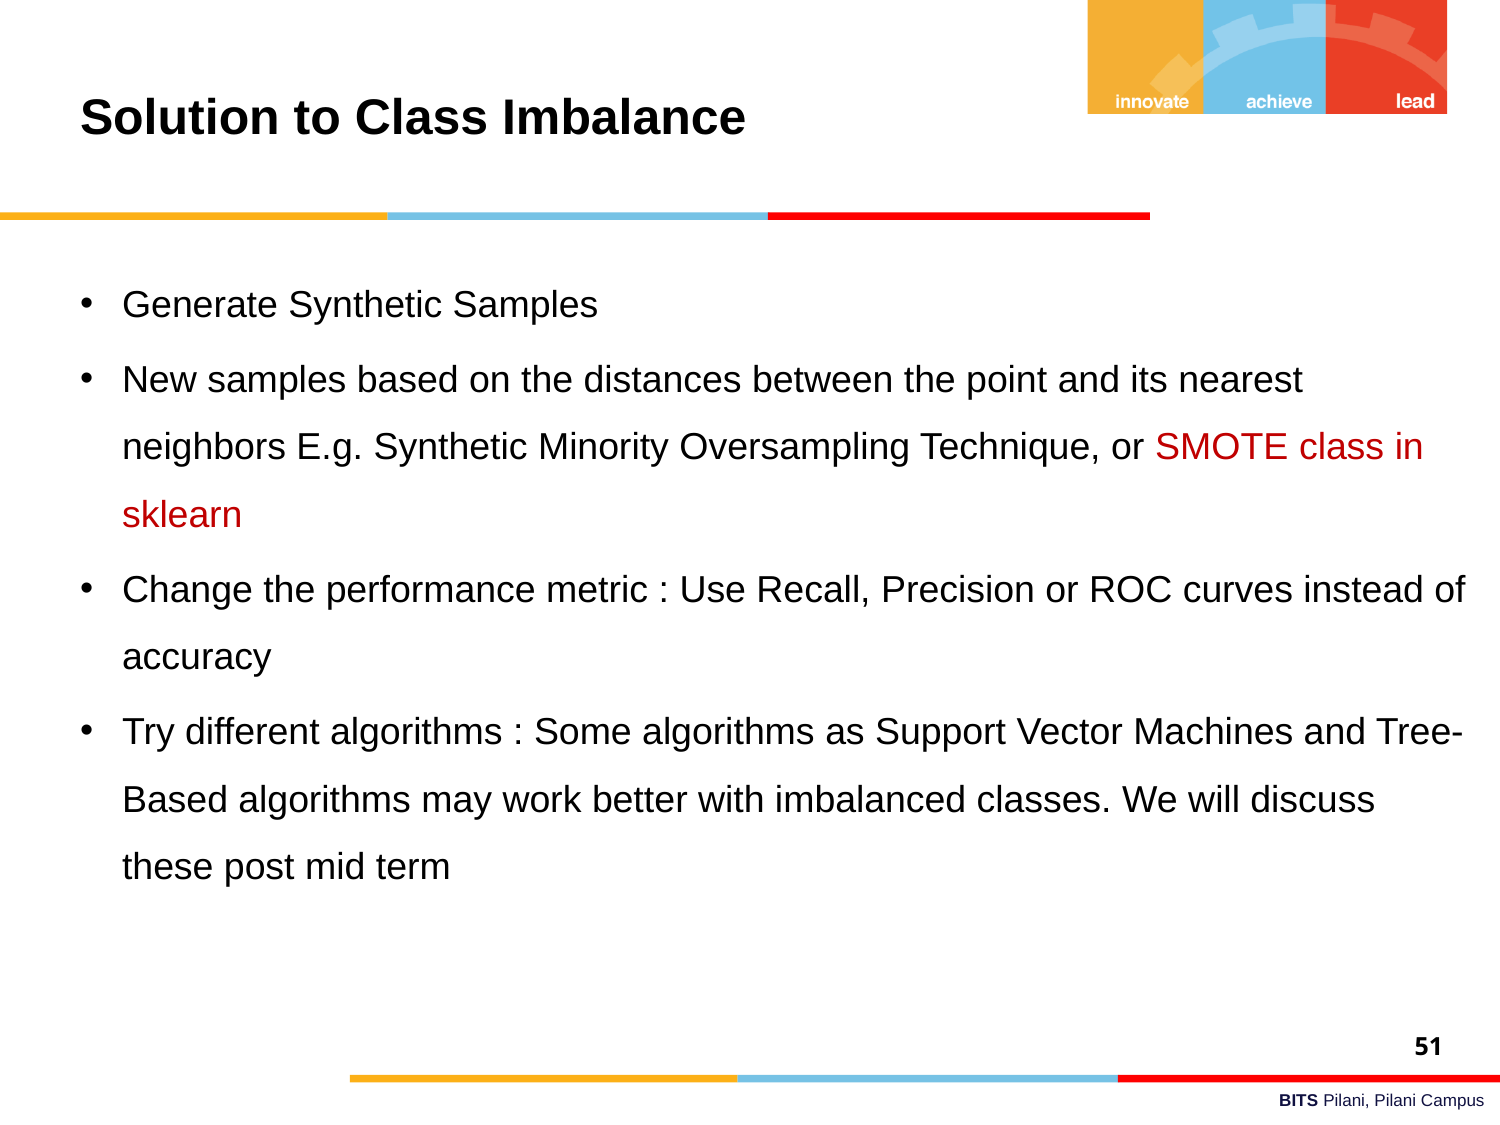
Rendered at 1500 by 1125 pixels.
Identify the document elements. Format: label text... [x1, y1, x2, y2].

slide_number 51 [1399, 1023, 1500, 1072]
picture [1087, 0, 1448, 114]
list Generate Synthetic Samples New samples based on the distances between the point and its nearest neighbors E.g. Synthetic Minority Oversampling Technique, or SMOTE class in sklearn Change the performance metric : Use Recall, Precision or ROC curves instead of accuracy Try different algorithms : Some algorithms as Support Vector Machines and Tree-Based algorithms may work better with imbalanced classes. We will discuss these post mid term [64, 249, 1490, 993]
title Solution to Class Imbalance [64, 45, 1069, 185]
